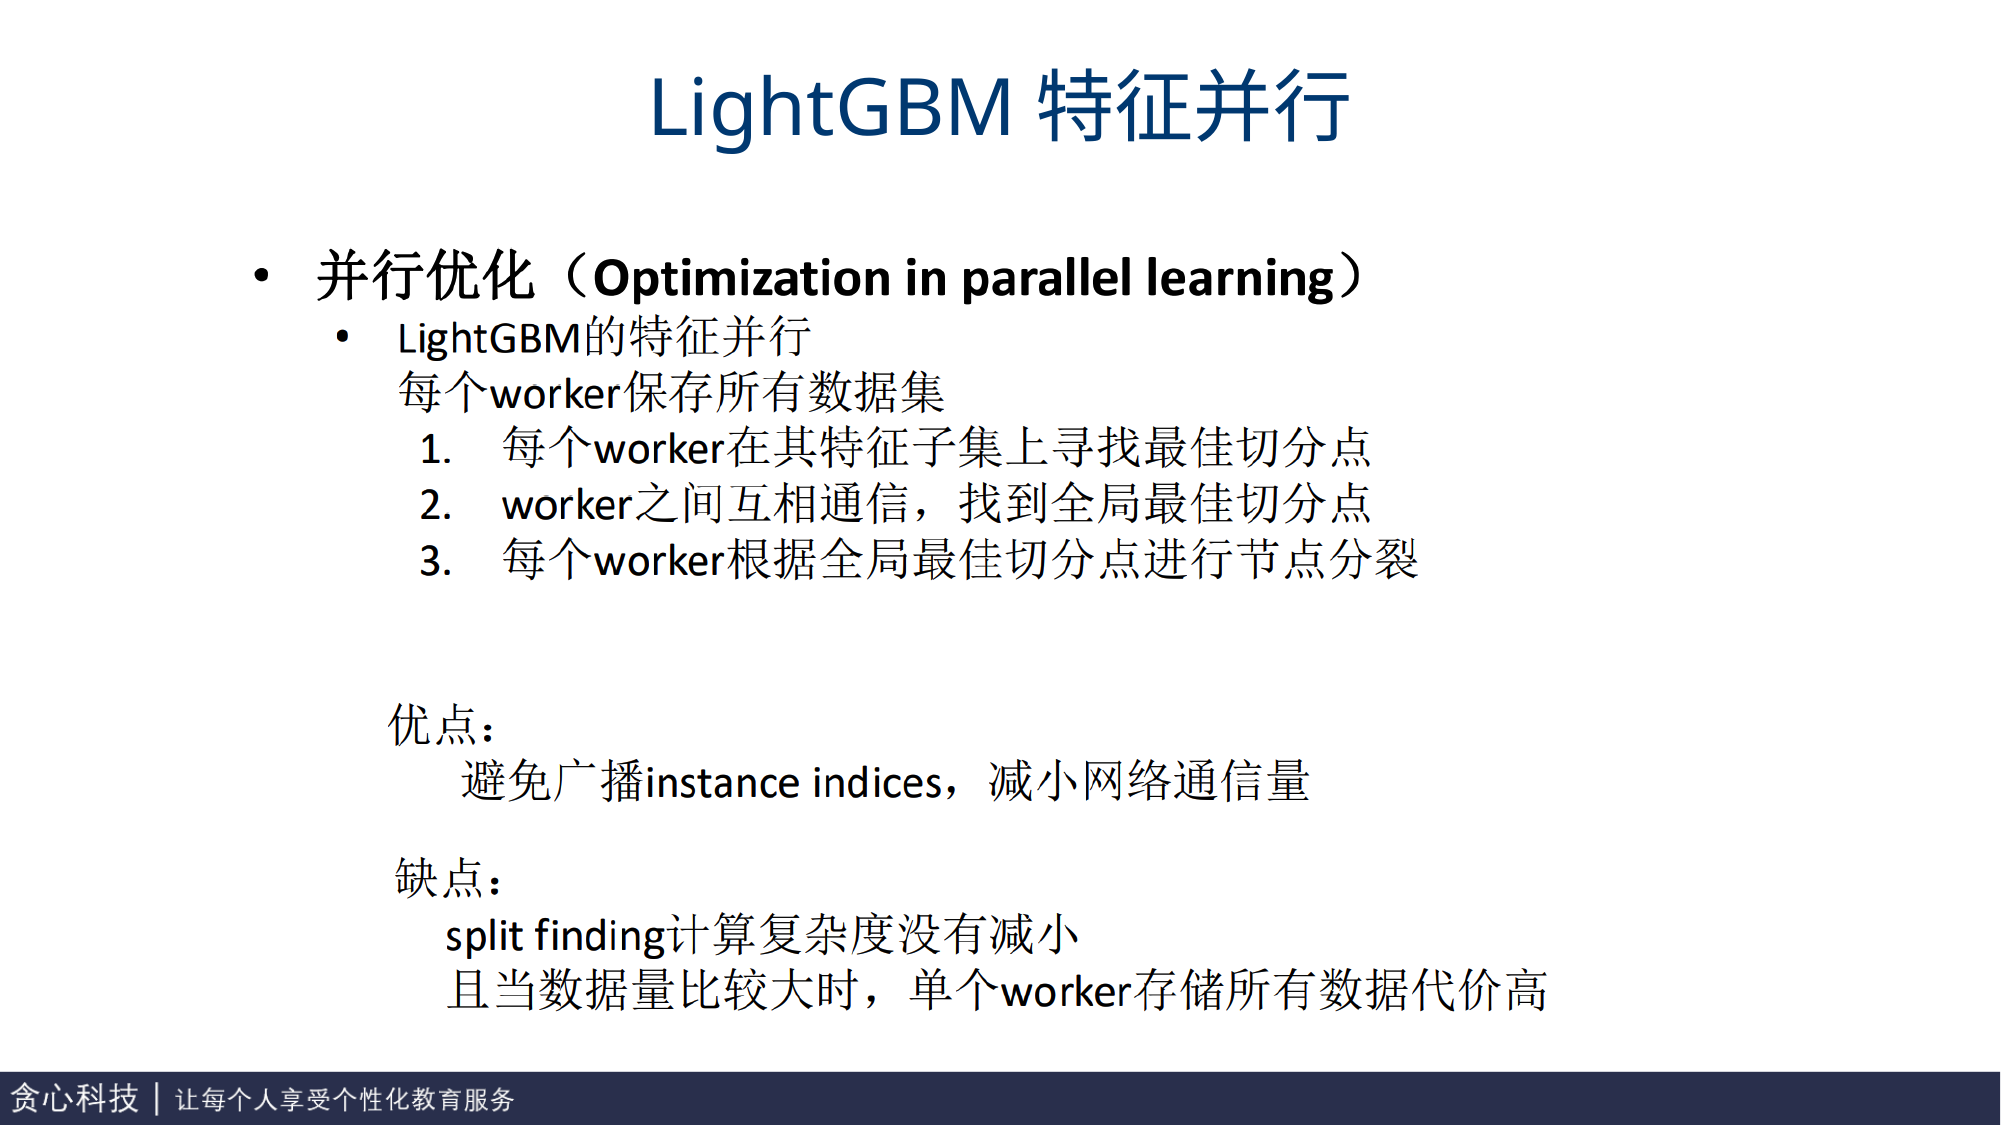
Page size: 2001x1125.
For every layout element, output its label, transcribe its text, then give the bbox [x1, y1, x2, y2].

picture [0, 0, 2001, 1125]
title LightGBM特征并行 [137, 1, 1863, 219]
